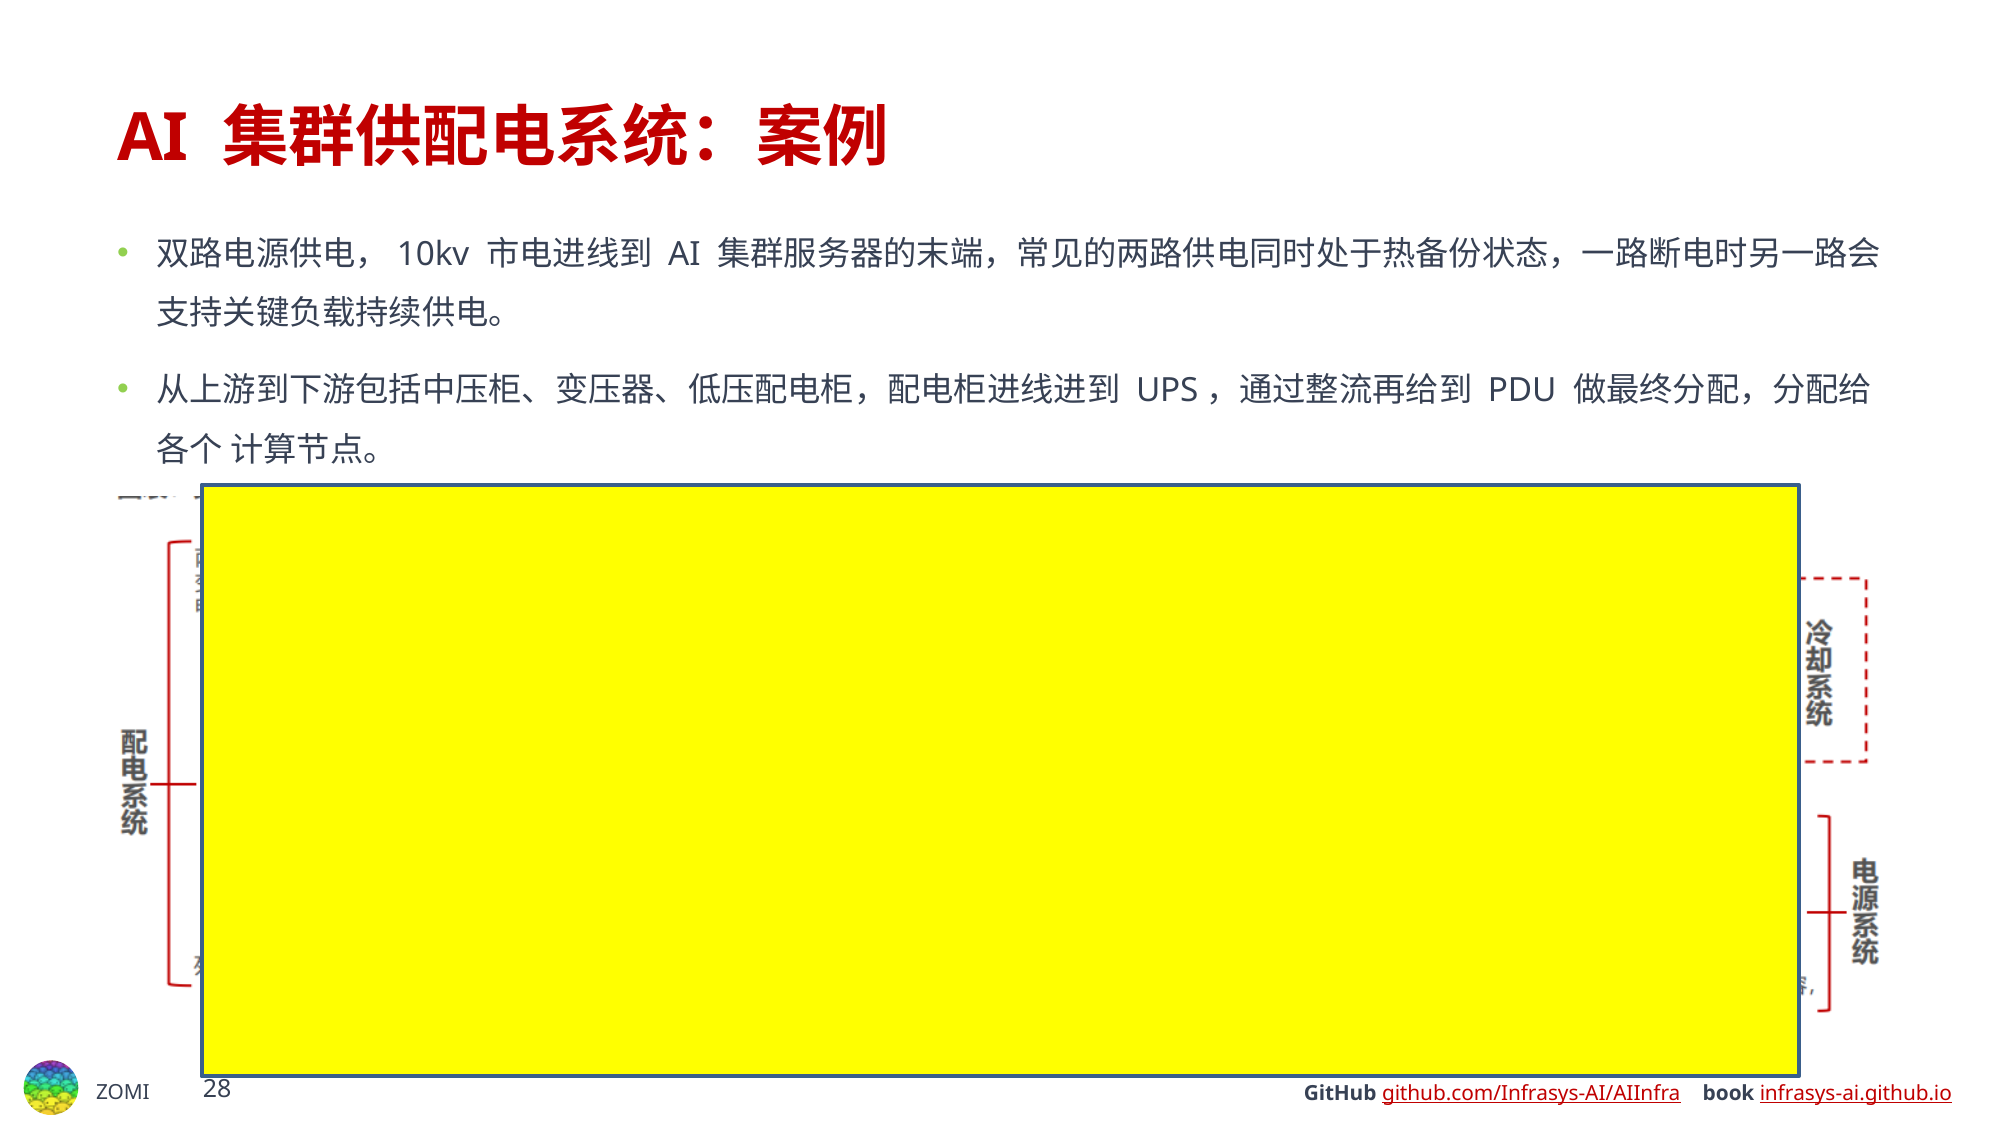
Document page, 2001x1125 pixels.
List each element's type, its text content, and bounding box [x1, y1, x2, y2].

title AI 集群供配电系统：案例 [102, 85, 1901, 183]
list 双路电源供电，10kv 市电进线到 AI 集群服务器的末端，常见的两路供电同时处于热备份状态，一路断电时另一路会支持关键负载持续供电。 从上游到下游包括中压柜、变压器、低压配电柜，配电柜进线进到 UPS，通过整流再给到 PDU 做最终分配，分配给各个 计算节点。 [102, 204, 1901, 1043]
text_box [200, 483, 1801, 493]
picture [111, 496, 1889, 1065]
picture [23, 1060, 79, 1115]
